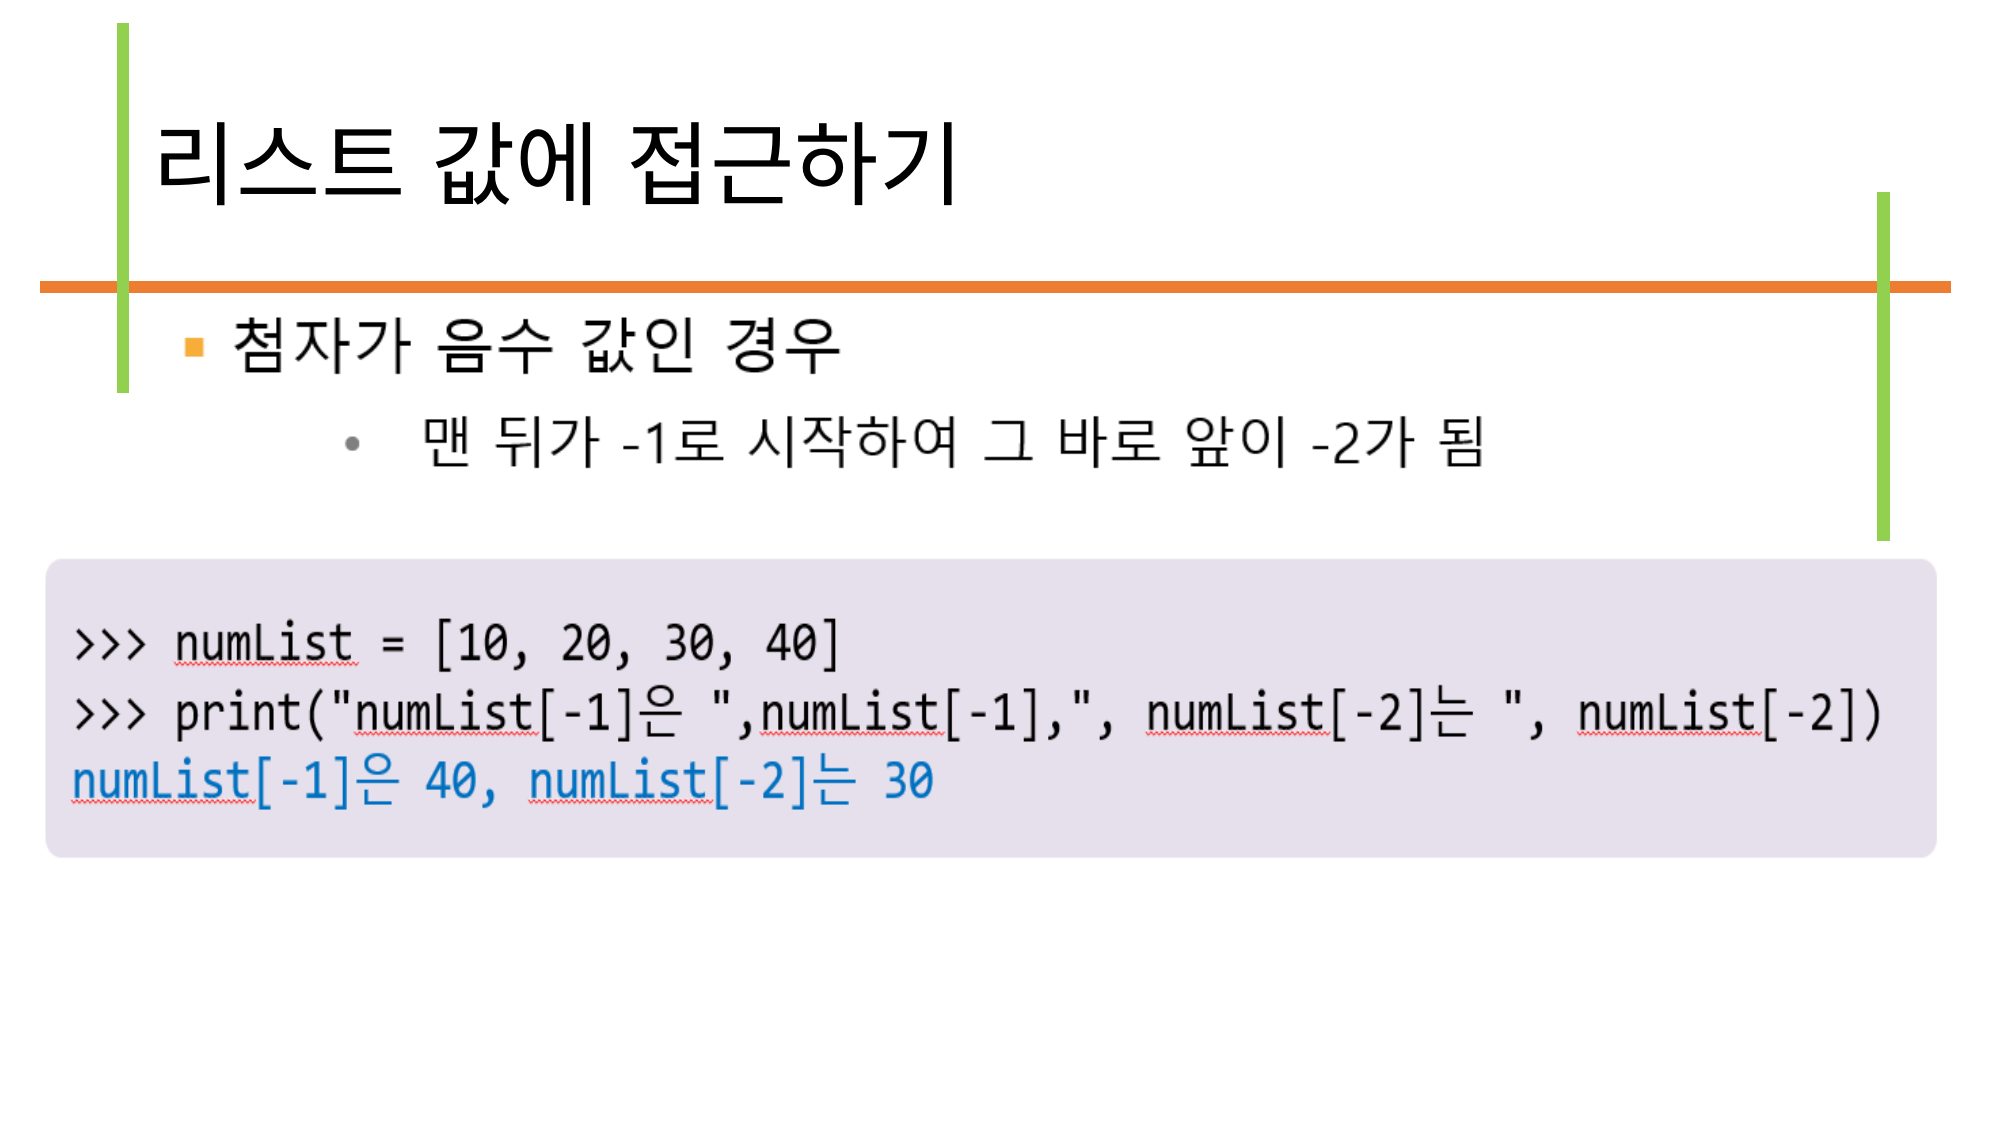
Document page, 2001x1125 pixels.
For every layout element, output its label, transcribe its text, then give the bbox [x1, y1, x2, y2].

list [175, 299, 1502, 487]
title 리스트 값에 접근하기 [137, 59, 1863, 278]
picture [39, 541, 1952, 873]
